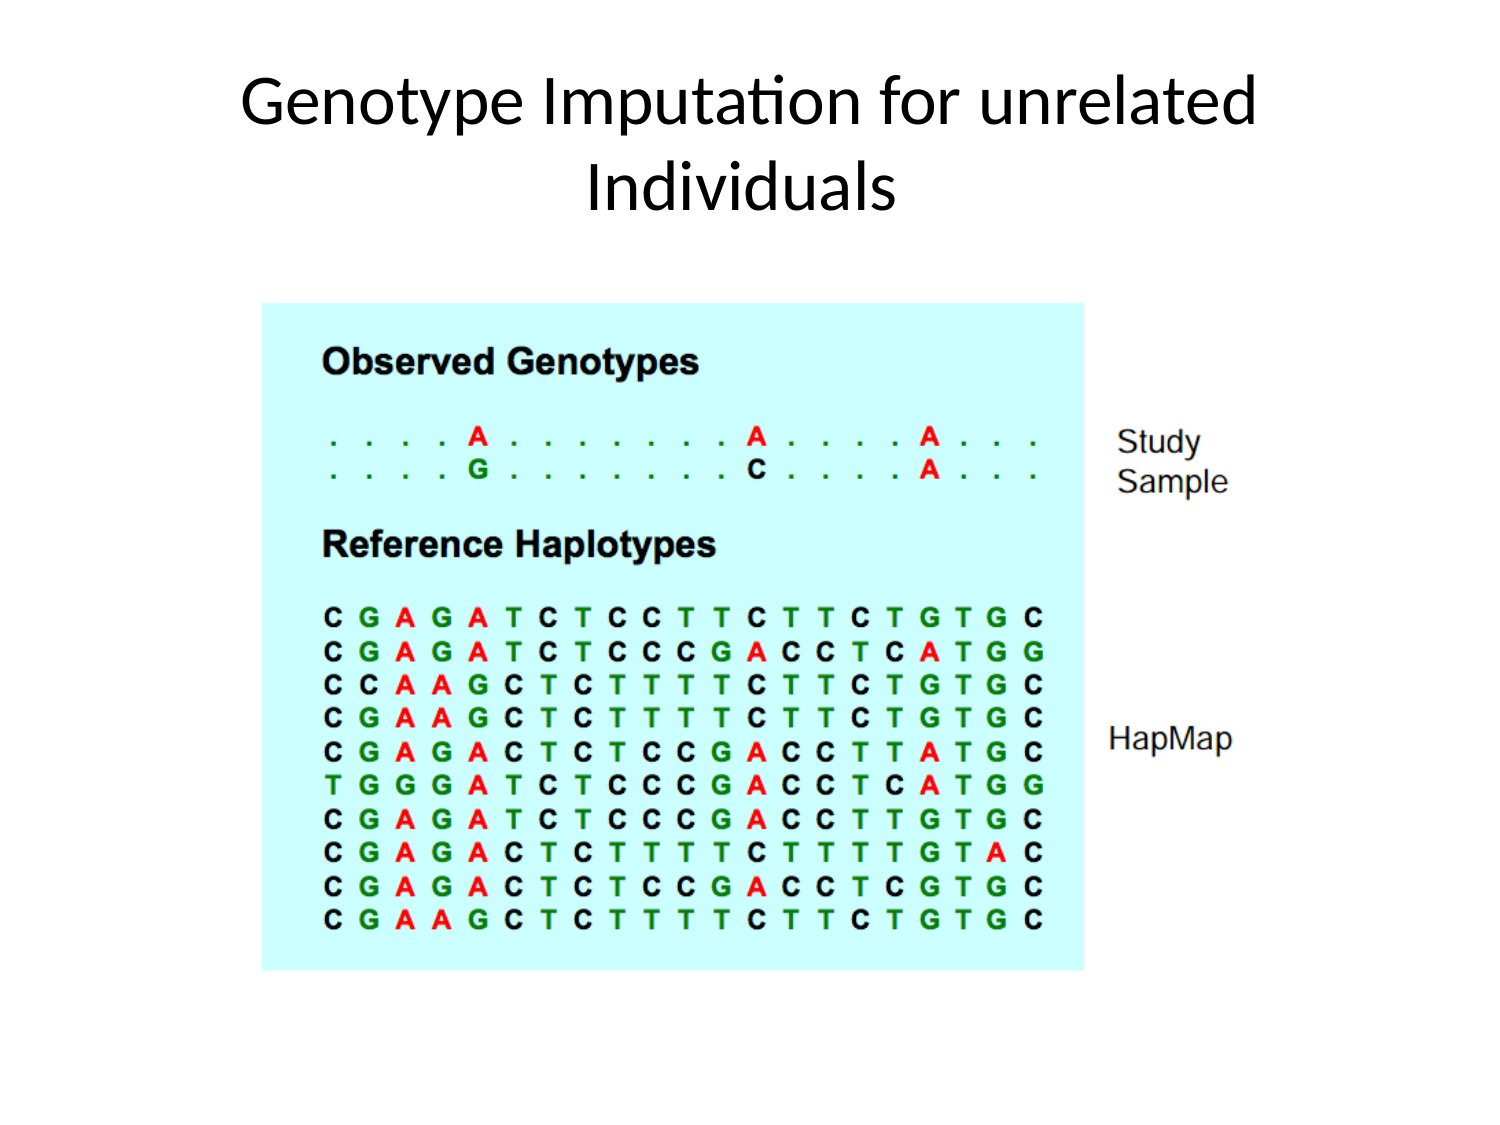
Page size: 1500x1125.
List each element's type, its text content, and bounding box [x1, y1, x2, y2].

title Genotype Imputation for unrelated Individuals [75, 45, 1425, 233]
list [74, 262, 1426, 1006]
